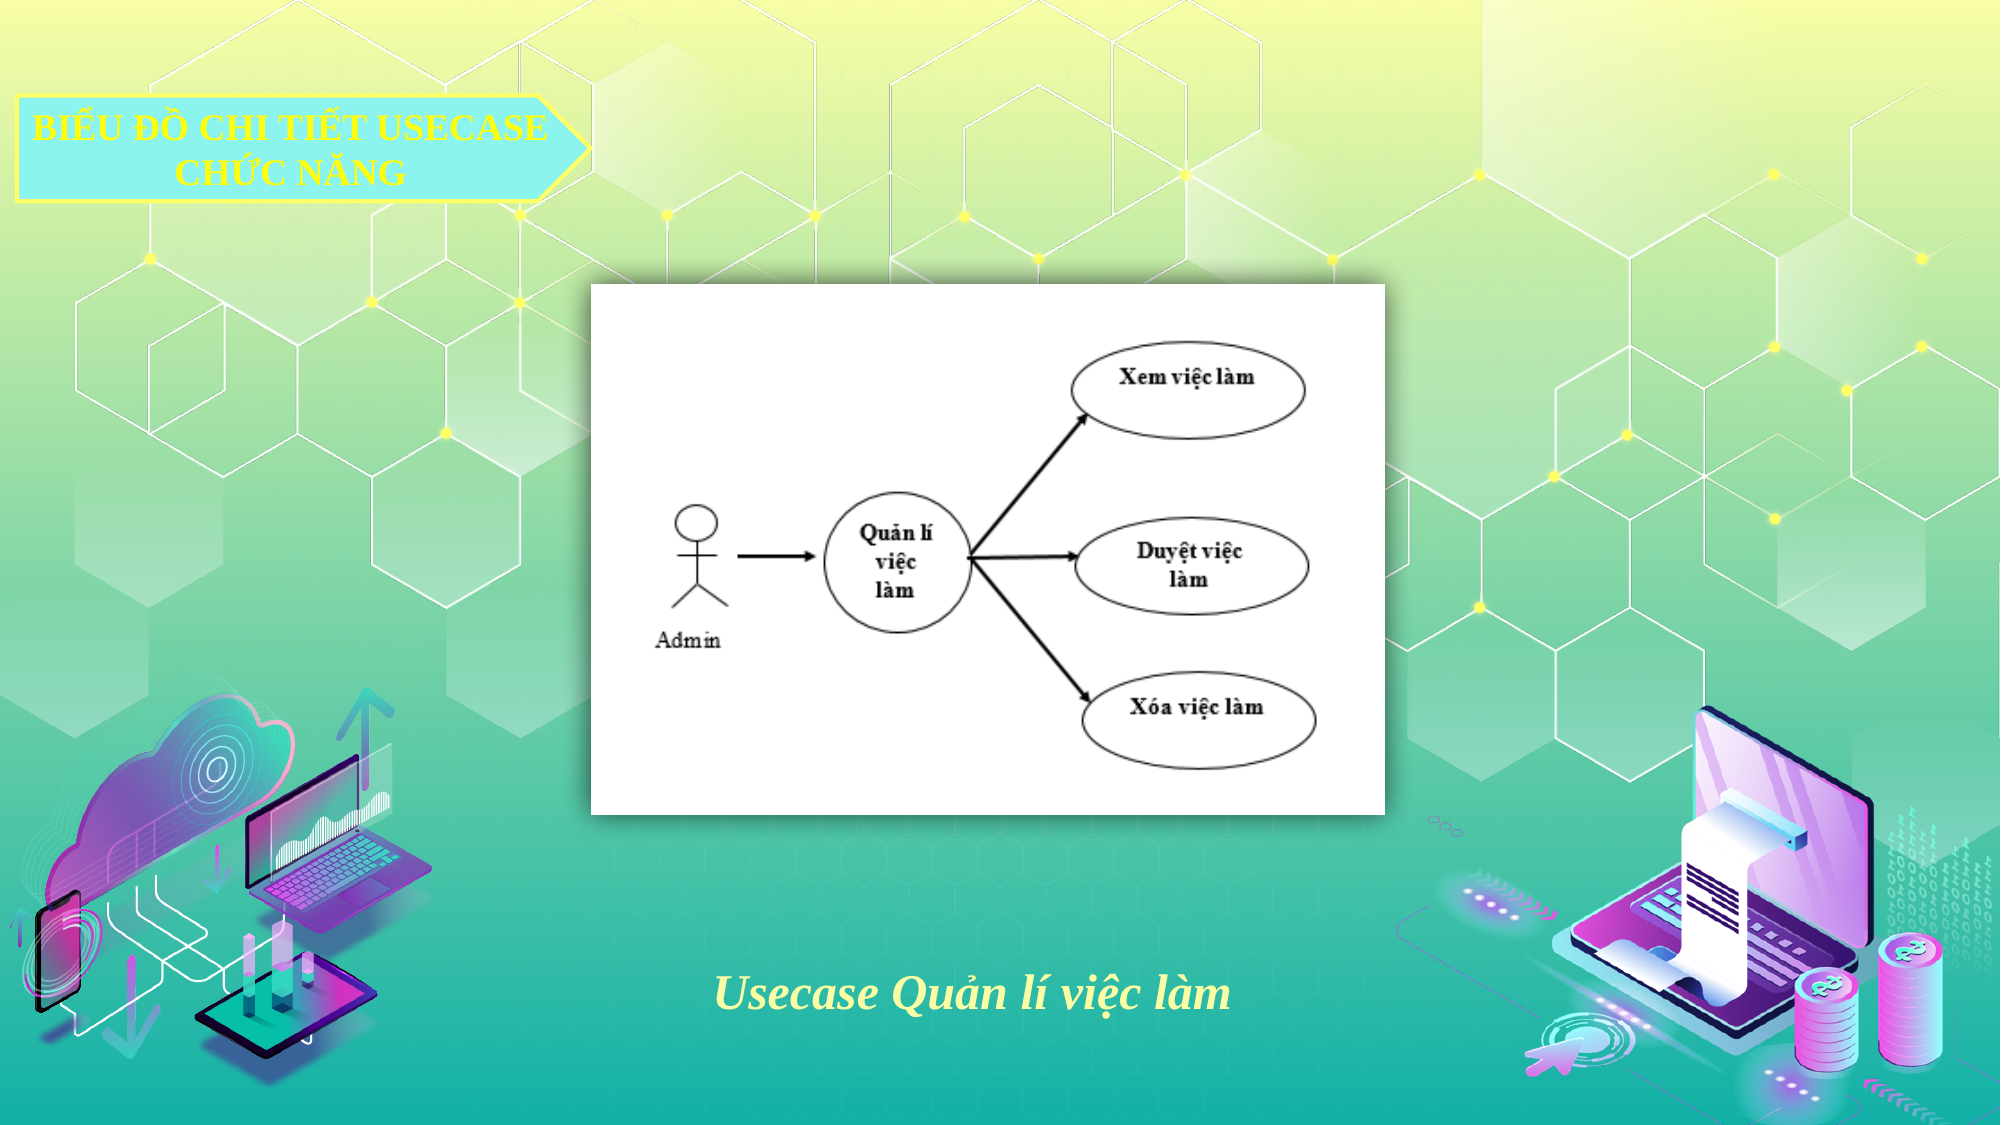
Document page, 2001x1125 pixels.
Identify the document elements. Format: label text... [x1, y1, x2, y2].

text_box BIỂU ĐỒ CHI TIẾT USECASE CHỨC NĂNG [14, 93, 593, 204]
text_box Usecase Quản lí việc làm [476, 921, 1391, 1027]
picture [0, 0, 2000, 1125]
text_box [476, 768, 701, 862]
